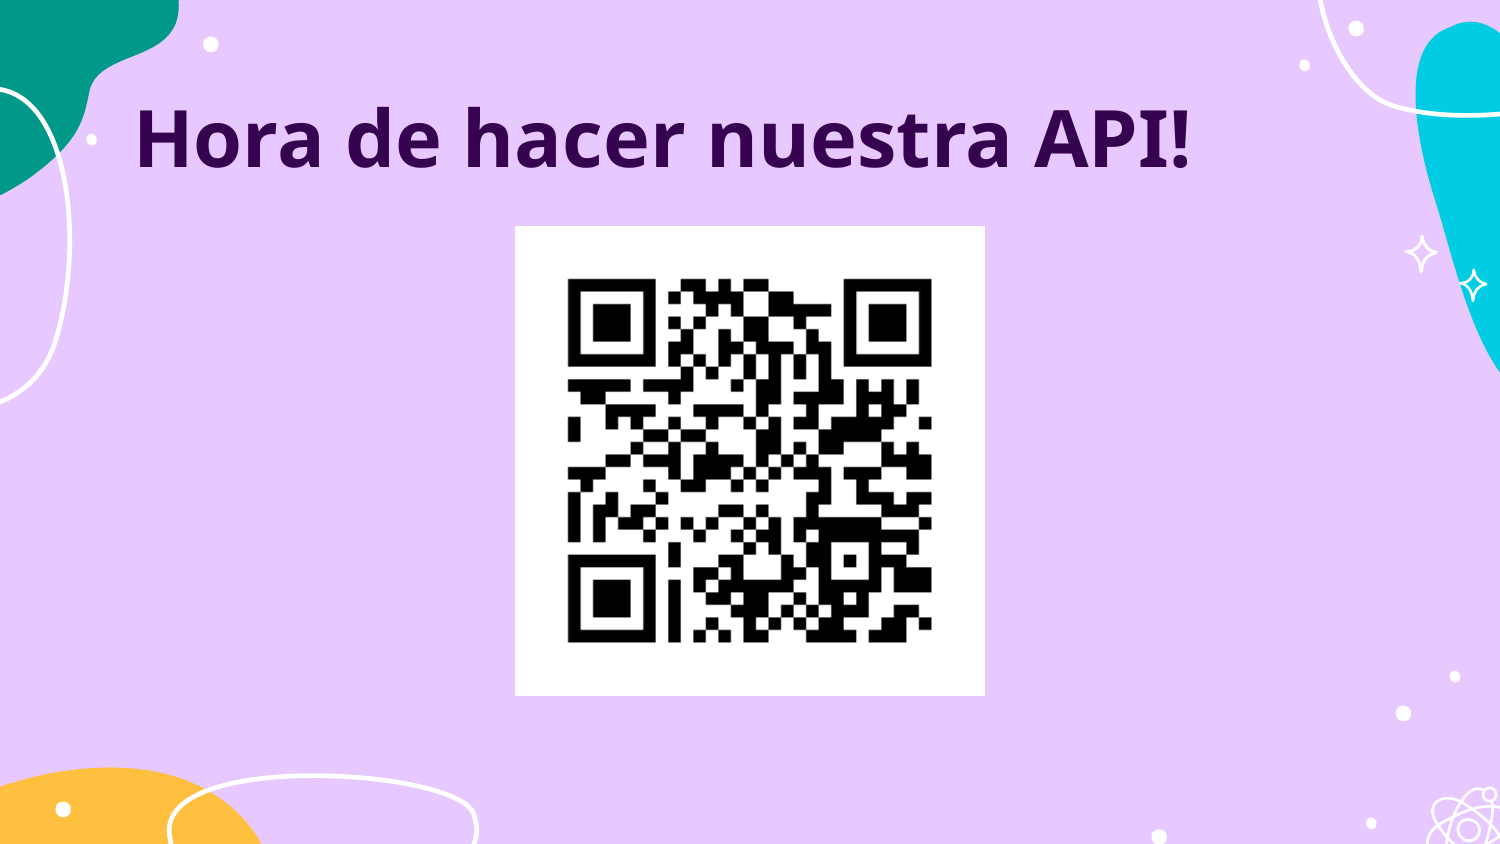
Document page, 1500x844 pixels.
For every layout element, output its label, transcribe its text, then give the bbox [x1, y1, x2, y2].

picture [515, 226, 985, 696]
title Hora de hacer nuestra API! [118, 72, 1382, 167]
